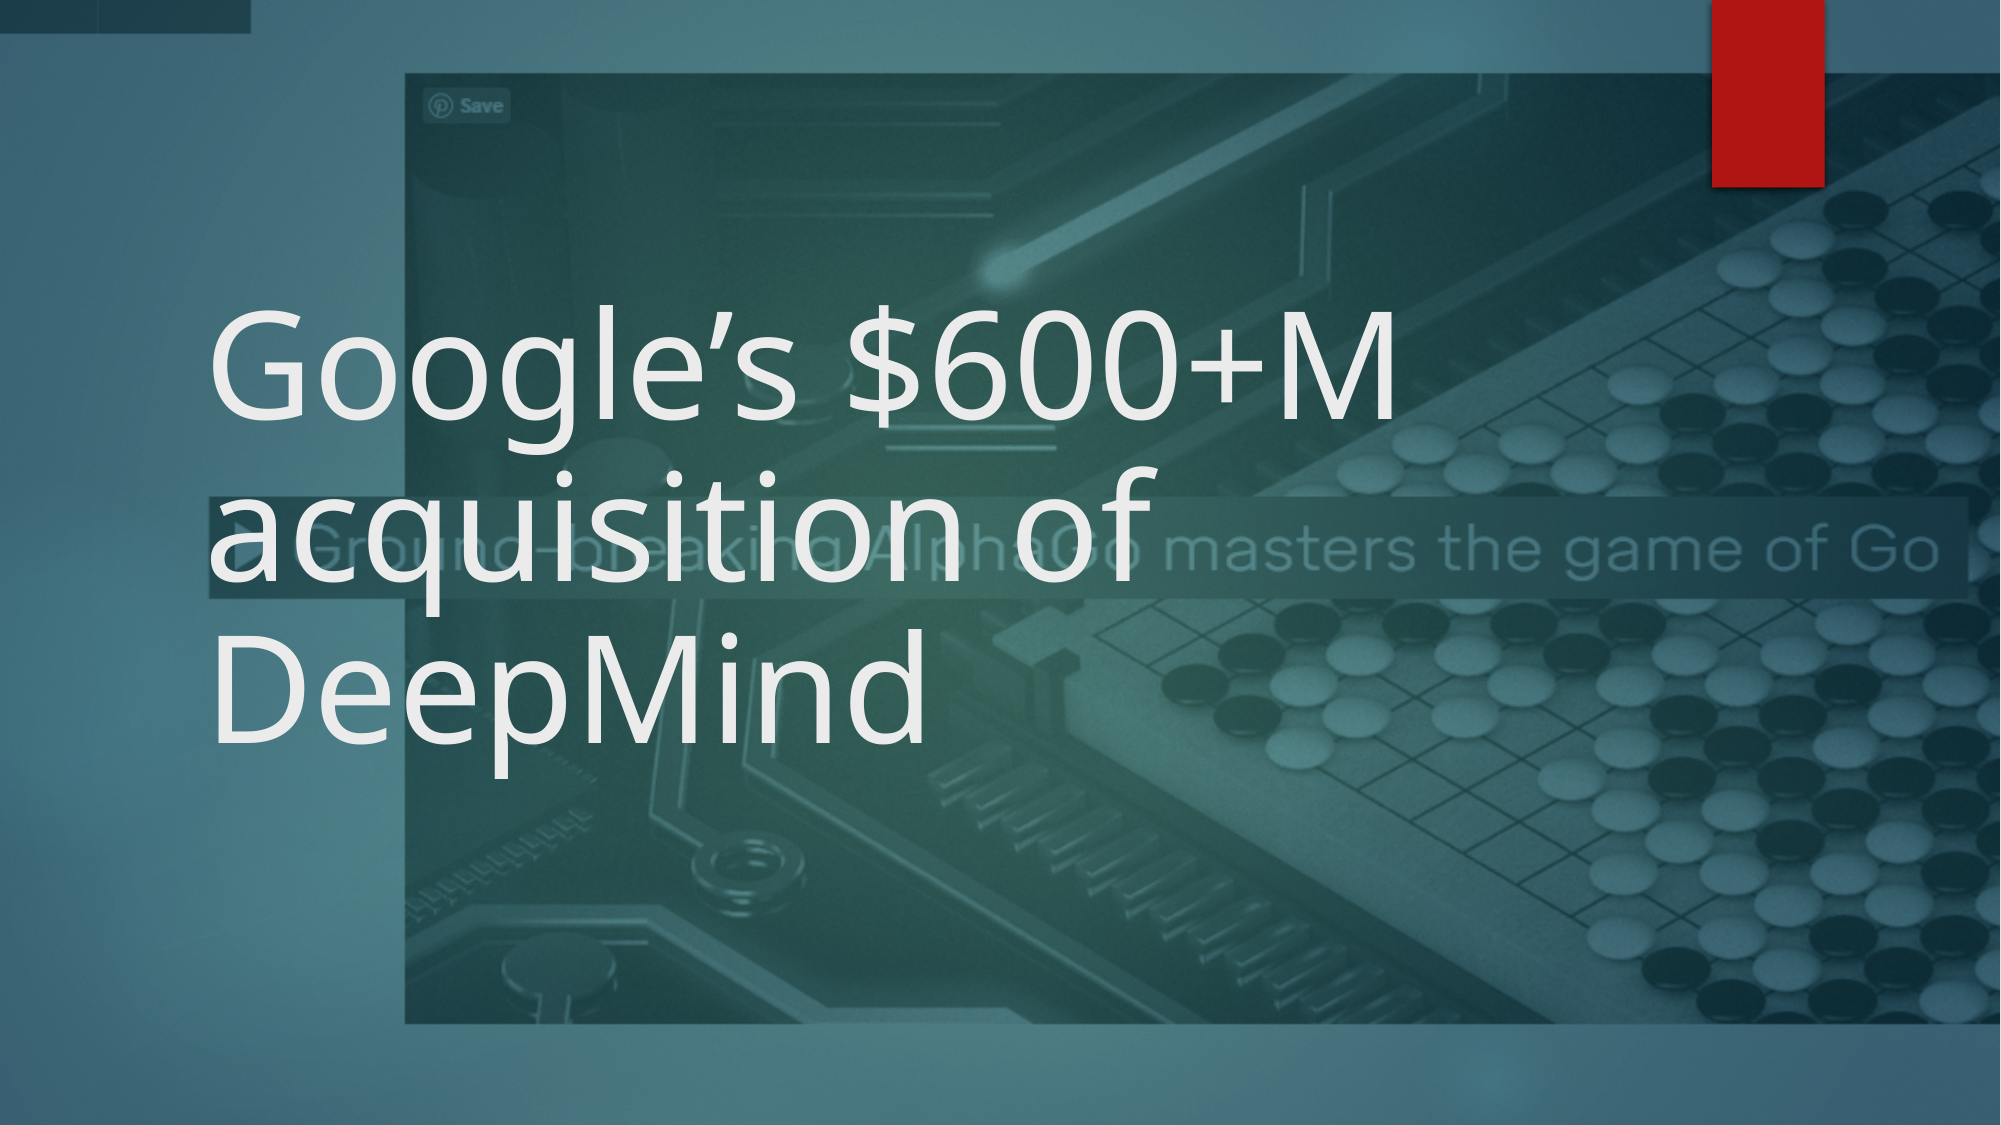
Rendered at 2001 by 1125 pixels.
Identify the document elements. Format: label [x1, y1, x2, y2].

list [0, 0, 2000, 1125]
